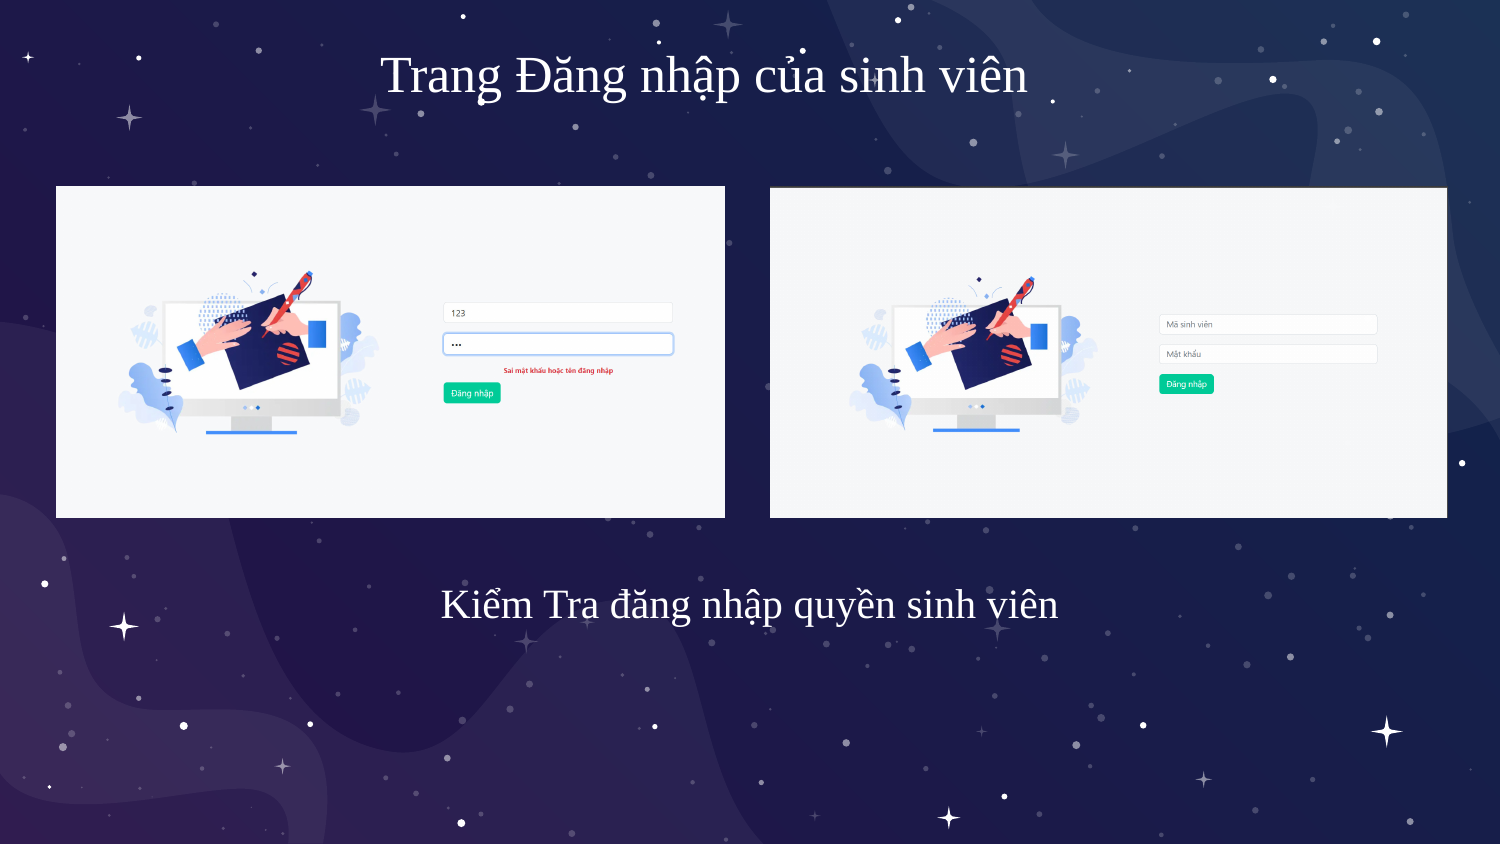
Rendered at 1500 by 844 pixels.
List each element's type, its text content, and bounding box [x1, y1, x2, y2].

text_box Kiểm Tra đăng nhập quyền sinh viên [330, 569, 1170, 635]
text_box Trang Đăng nhập của sinh viên [365, 33, 1044, 111]
picture [56, 186, 725, 518]
picture [770, 185, 1448, 518]
